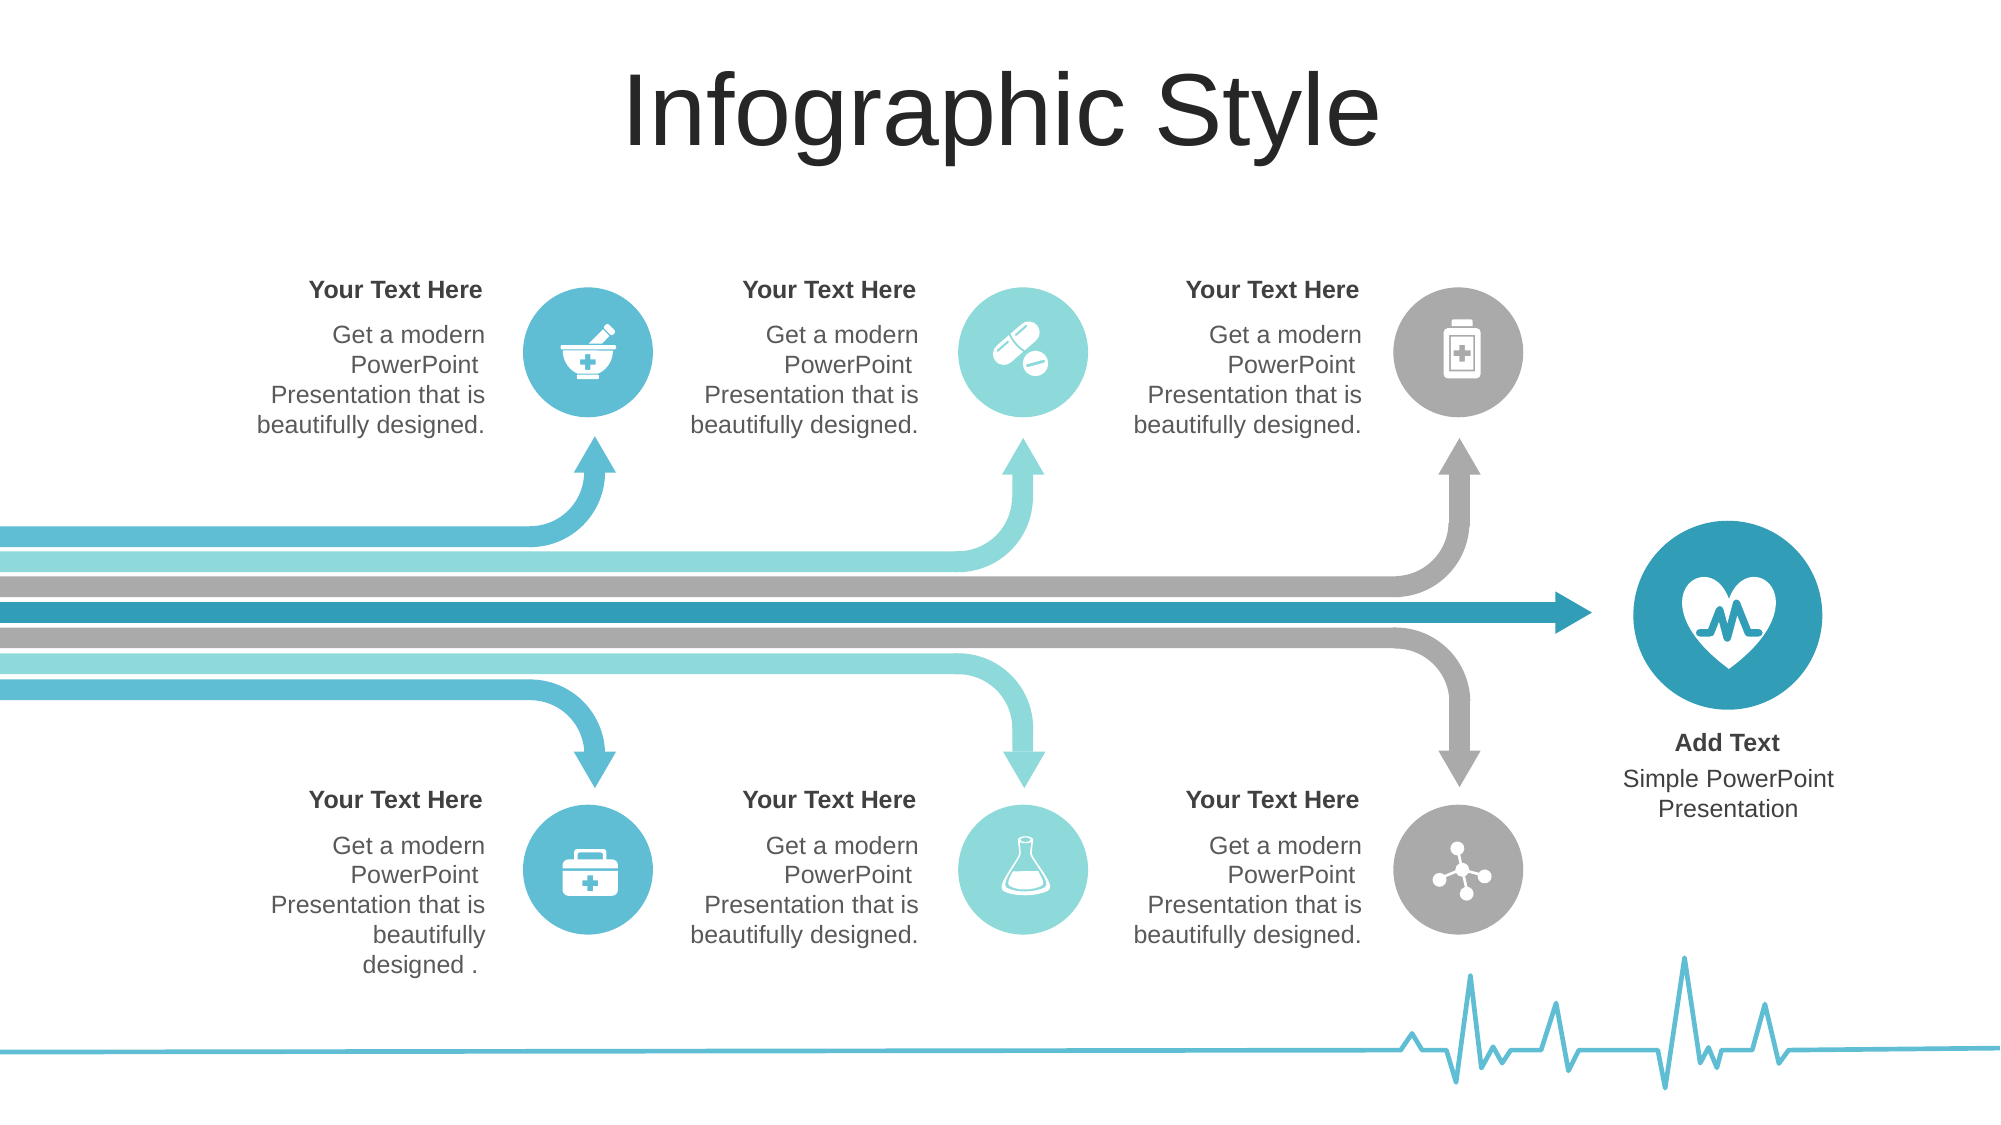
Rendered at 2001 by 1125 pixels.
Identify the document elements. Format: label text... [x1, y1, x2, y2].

text_box [1431, 840, 1493, 902]
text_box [236, 776, 501, 959]
text_box [1392, 286, 1525, 419]
text_box [0, 601, 1554, 624]
text_box [1632, 519, 1824, 711]
text_box [1011, 476, 1034, 501]
text_box [527, 474, 607, 549]
text_box [521, 803, 654, 936]
text_box [1392, 626, 1472, 703]
text_box [571, 434, 618, 474]
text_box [670, 266, 935, 448]
text_box [1442, 318, 1482, 380]
text_box [571, 750, 618, 791]
text_box [0, 550, 959, 573]
text_box [1000, 835, 1052, 897]
text_box [561, 848, 619, 897]
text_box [1113, 776, 1378, 959]
text_box [0, 678, 533, 701]
text_box [954, 652, 1035, 730]
text_box [953, 495, 1034, 574]
text_box [1448, 698, 1471, 749]
text_box [1448, 476, 1471, 527]
text_box [1681, 575, 1777, 671]
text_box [1113, 266, 1378, 448]
text_box [0, 652, 959, 675]
text_box [530, 678, 606, 750]
text_box [991, 320, 1050, 378]
list Infographic Style [53, 55, 1952, 175]
text_box [1011, 726, 1034, 750]
text_box [521, 286, 654, 419]
text_box [1001, 750, 1048, 791]
text_box [957, 286, 1090, 419]
text_box [1436, 435, 1483, 476]
text_box [1397, 522, 1471, 598]
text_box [670, 776, 935, 959]
text_box [1392, 803, 1525, 936]
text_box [236, 266, 501, 448]
text_box [0, 626, 1396, 649]
text_box [0, 575, 1402, 598]
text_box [1596, 719, 1860, 831]
text_box [559, 322, 618, 381]
text_box [1554, 589, 1595, 636]
text_box [1436, 749, 1483, 790]
text_box [957, 803, 1090, 936]
text_box [1000, 435, 1047, 476]
text_box [0, 525, 533, 548]
